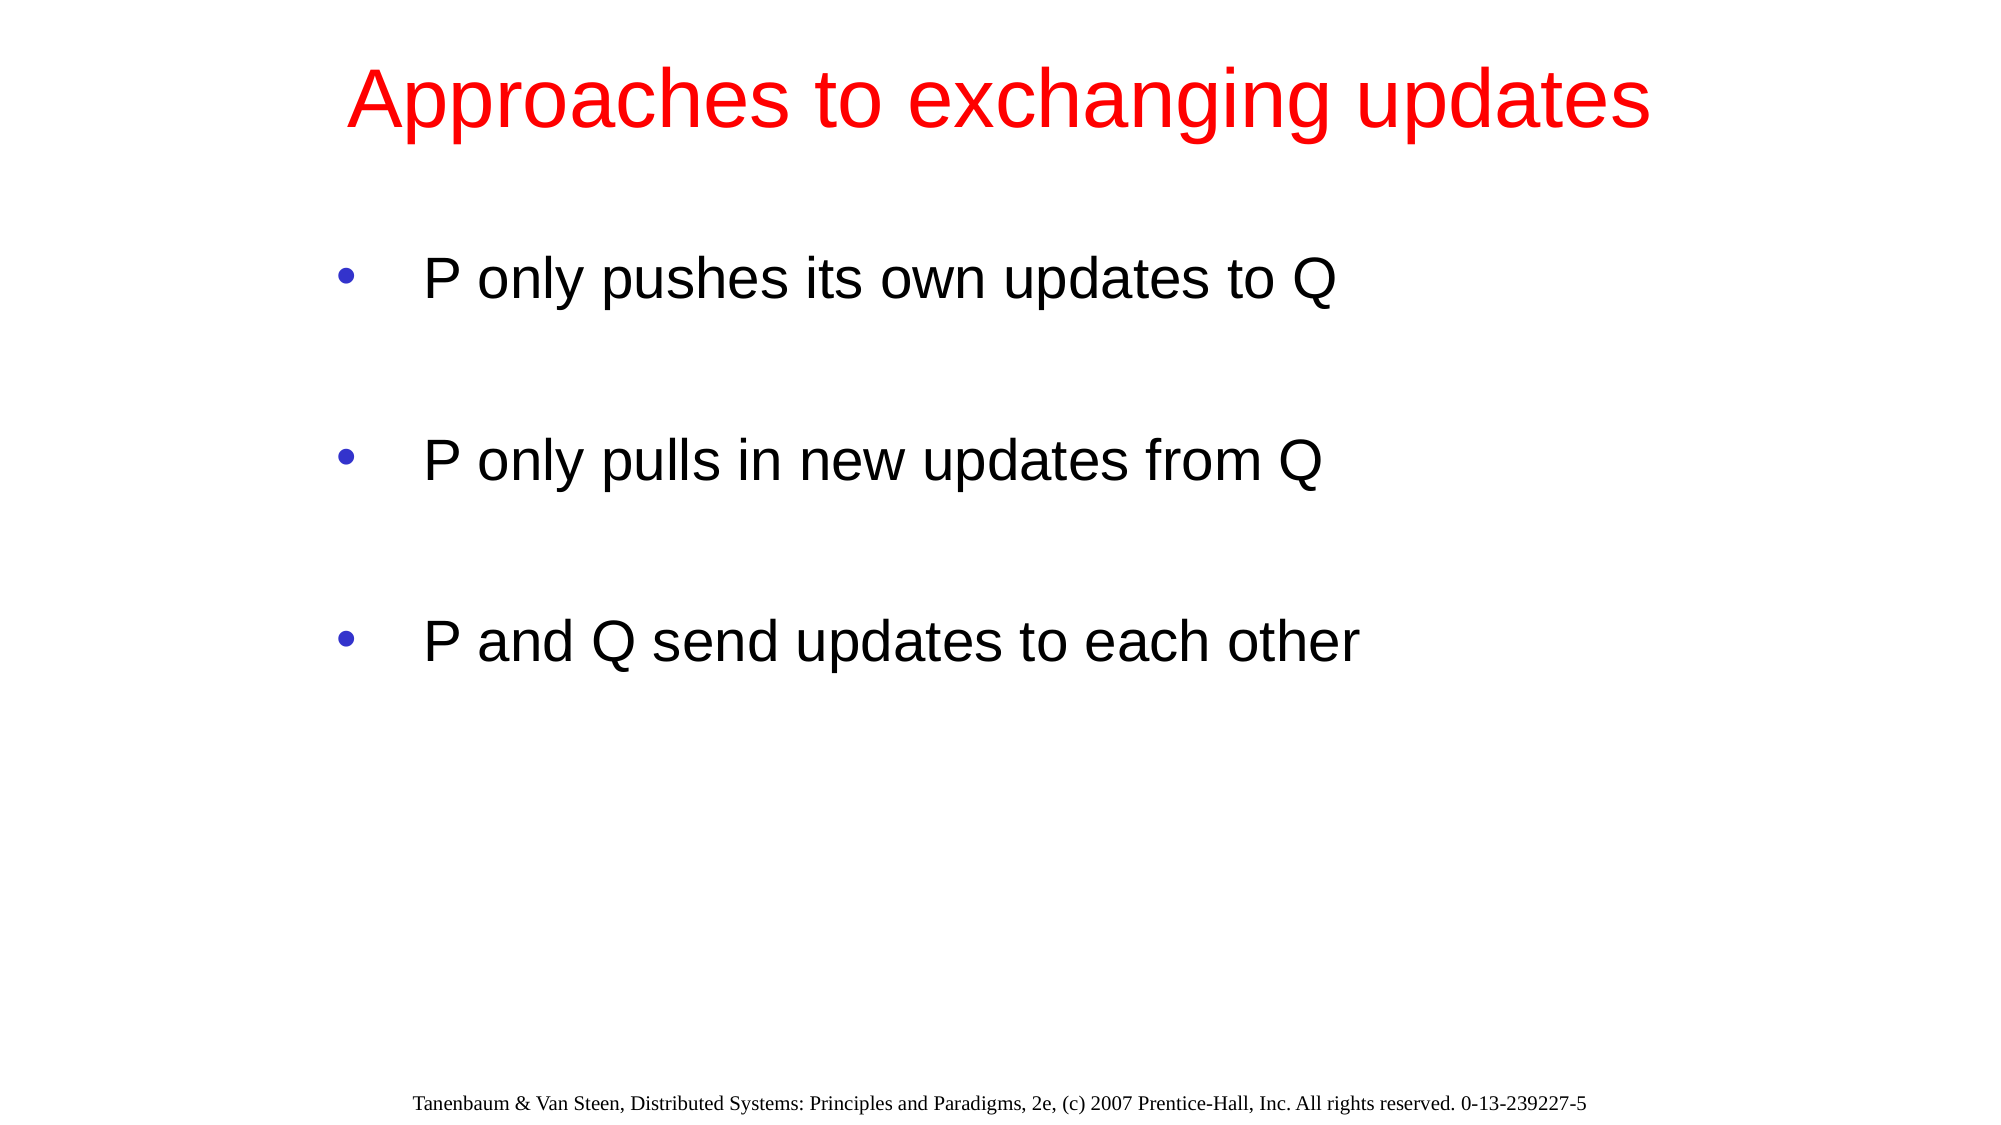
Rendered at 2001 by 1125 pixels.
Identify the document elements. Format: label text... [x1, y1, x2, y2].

title Approaches to exchanging updates [0, 0, 2000, 188]
footer Tanenbaum & Van Steen, Distributed Systems: Principles and Paradigms, 2e, (c) 2007 Prentice-Hall, Inc. All rights reserved. 0-13-239227-5 [0, 1082, 2000, 1111]
list P only pushes its own updates to Q P only pulls in new updates from Q P and Q send updates to each other [246, 161, 1865, 964]
